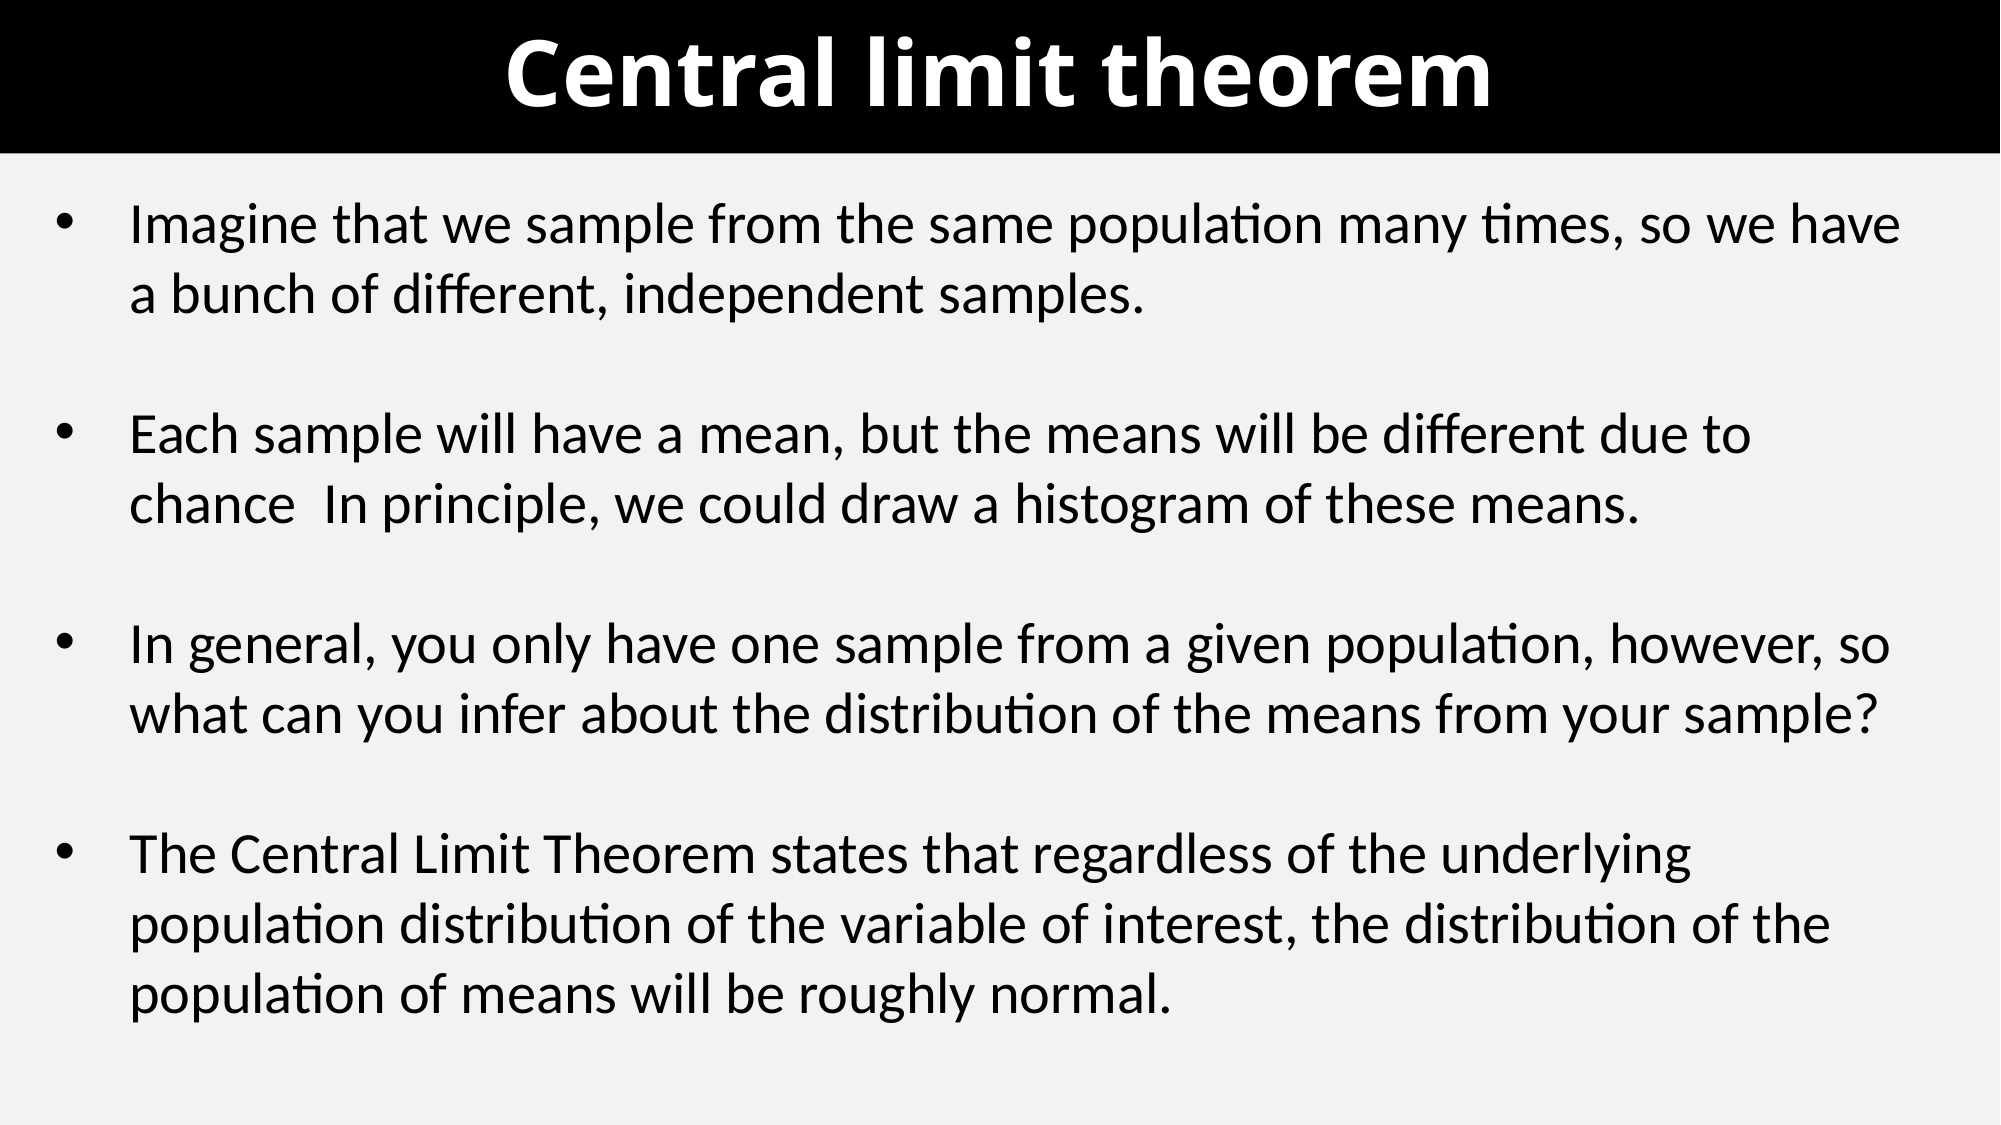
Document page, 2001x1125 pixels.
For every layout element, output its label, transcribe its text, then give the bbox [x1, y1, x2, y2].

text_box Imagine that we sample from the same population many times, so we have a bunch of different, independent samples. Each sample will have a mean, but the means will be different due to chance In principle, we could draw a histogram of these means. In general, you only have one sample from a given population, however, so what can you infer about the distribution of the means from your sample? The Central Limit Theorem states that regardless of the underlying population distribution of the variable of interest, the distribution of the population of means will be roughly normal. [39, 178, 1930, 1033]
title Central limit theorem [0, 0, 2000, 154]
